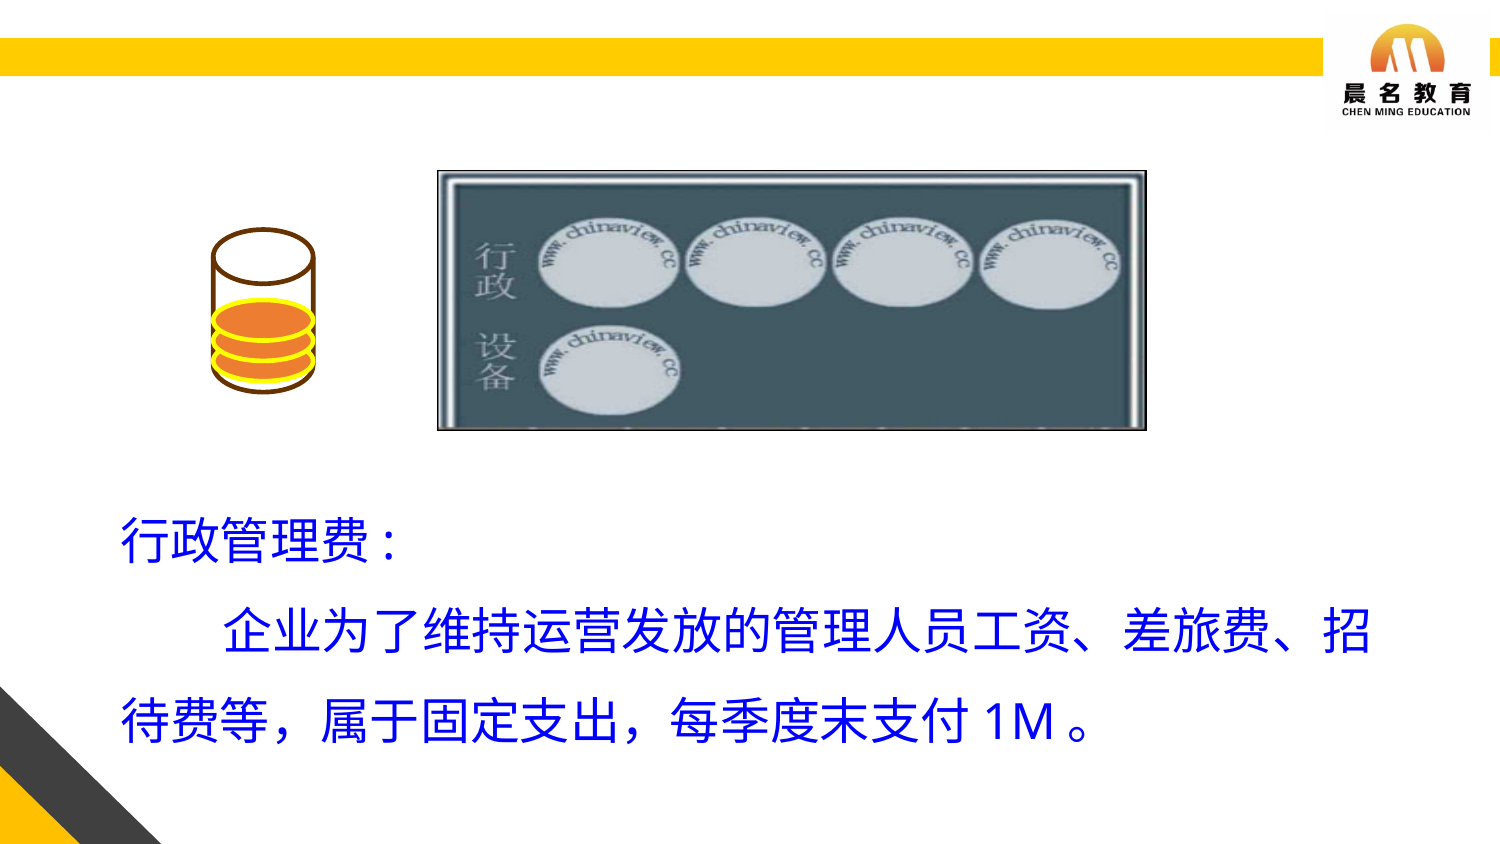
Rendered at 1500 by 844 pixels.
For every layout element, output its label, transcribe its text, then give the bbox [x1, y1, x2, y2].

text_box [213, 229, 314, 393]
text_box 行政管理费: 企业为了维持运营发放的管理人员工资、差旅费、招待费等，属于固定支出，每季度末支付1M。 [105, 472, 1395, 757]
picture [1323, 10, 1490, 134]
picture [437, 170, 1147, 431]
